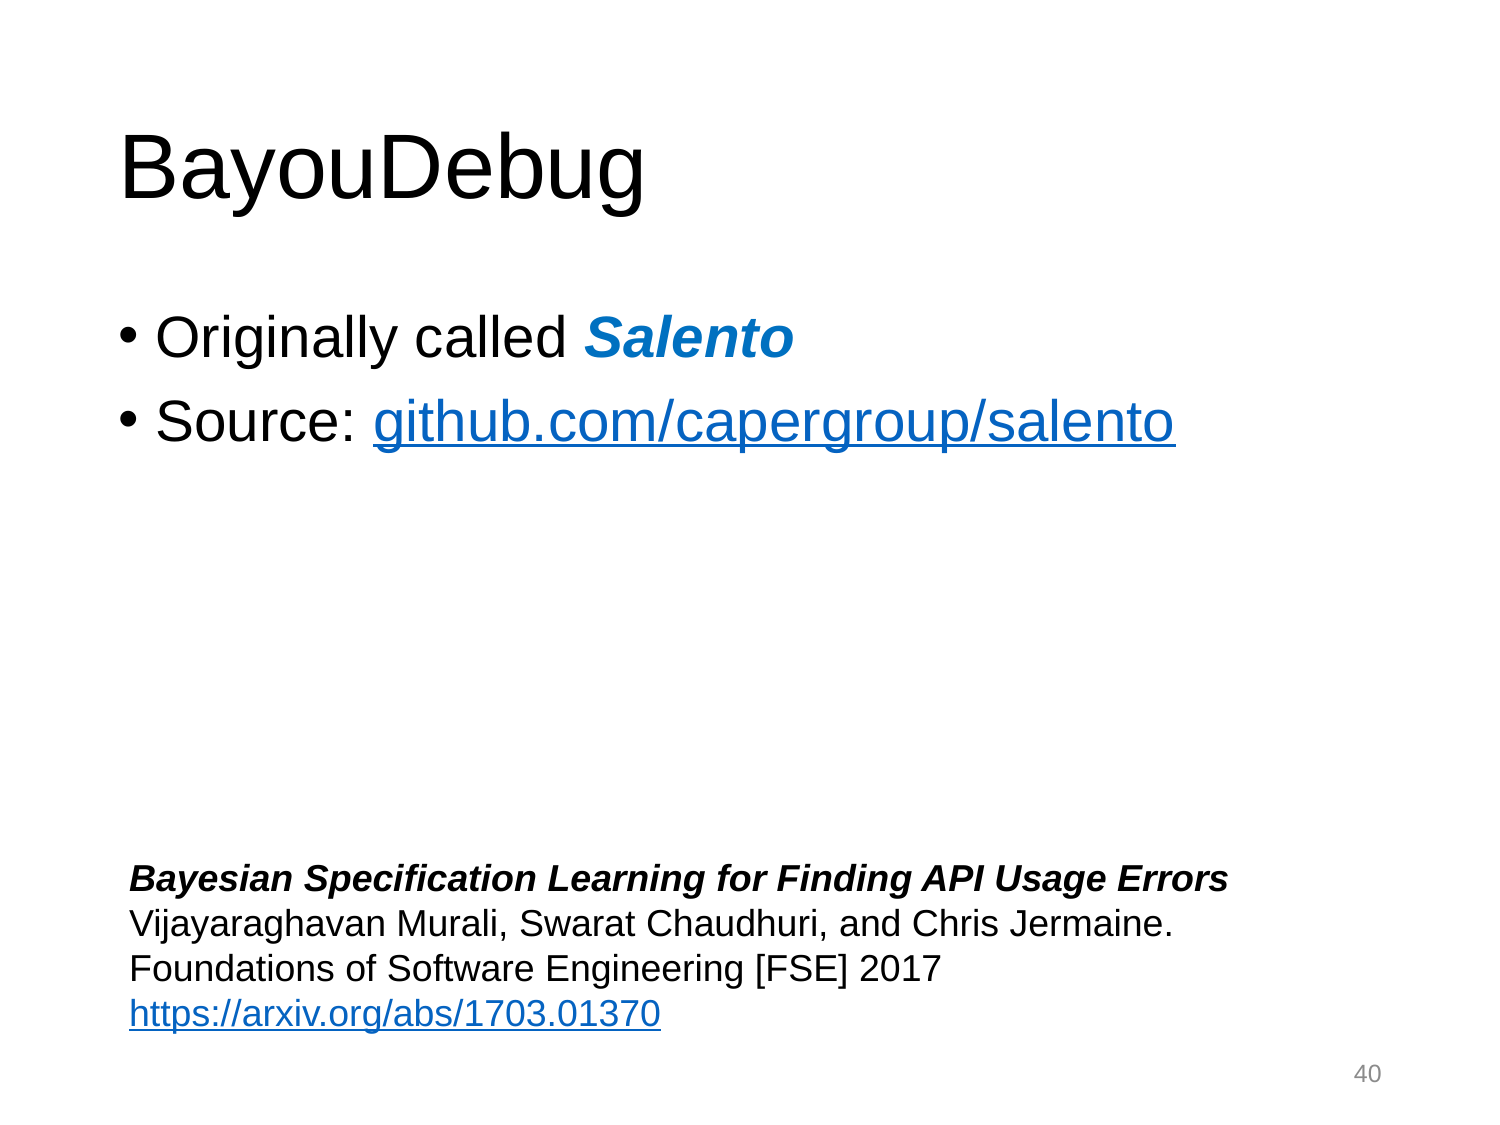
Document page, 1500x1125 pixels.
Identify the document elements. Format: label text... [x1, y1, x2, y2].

list Originally called Salento Source: github.com/capergroup/salento [103, 299, 1397, 1014]
text_box Bayesian Specification Learning for Finding API Usage Errors Vijayaraghavan Murali, Swarat Chaudhuri, and Chris Jermaine. Foundations of Software Engineering [FSE] 2017 https://arxiv.org/abs/1703.01370 [114, 846, 1246, 1042]
slide_number 40 [1059, 1042, 1397, 1103]
title BayouDebug [103, 59, 1397, 278]
